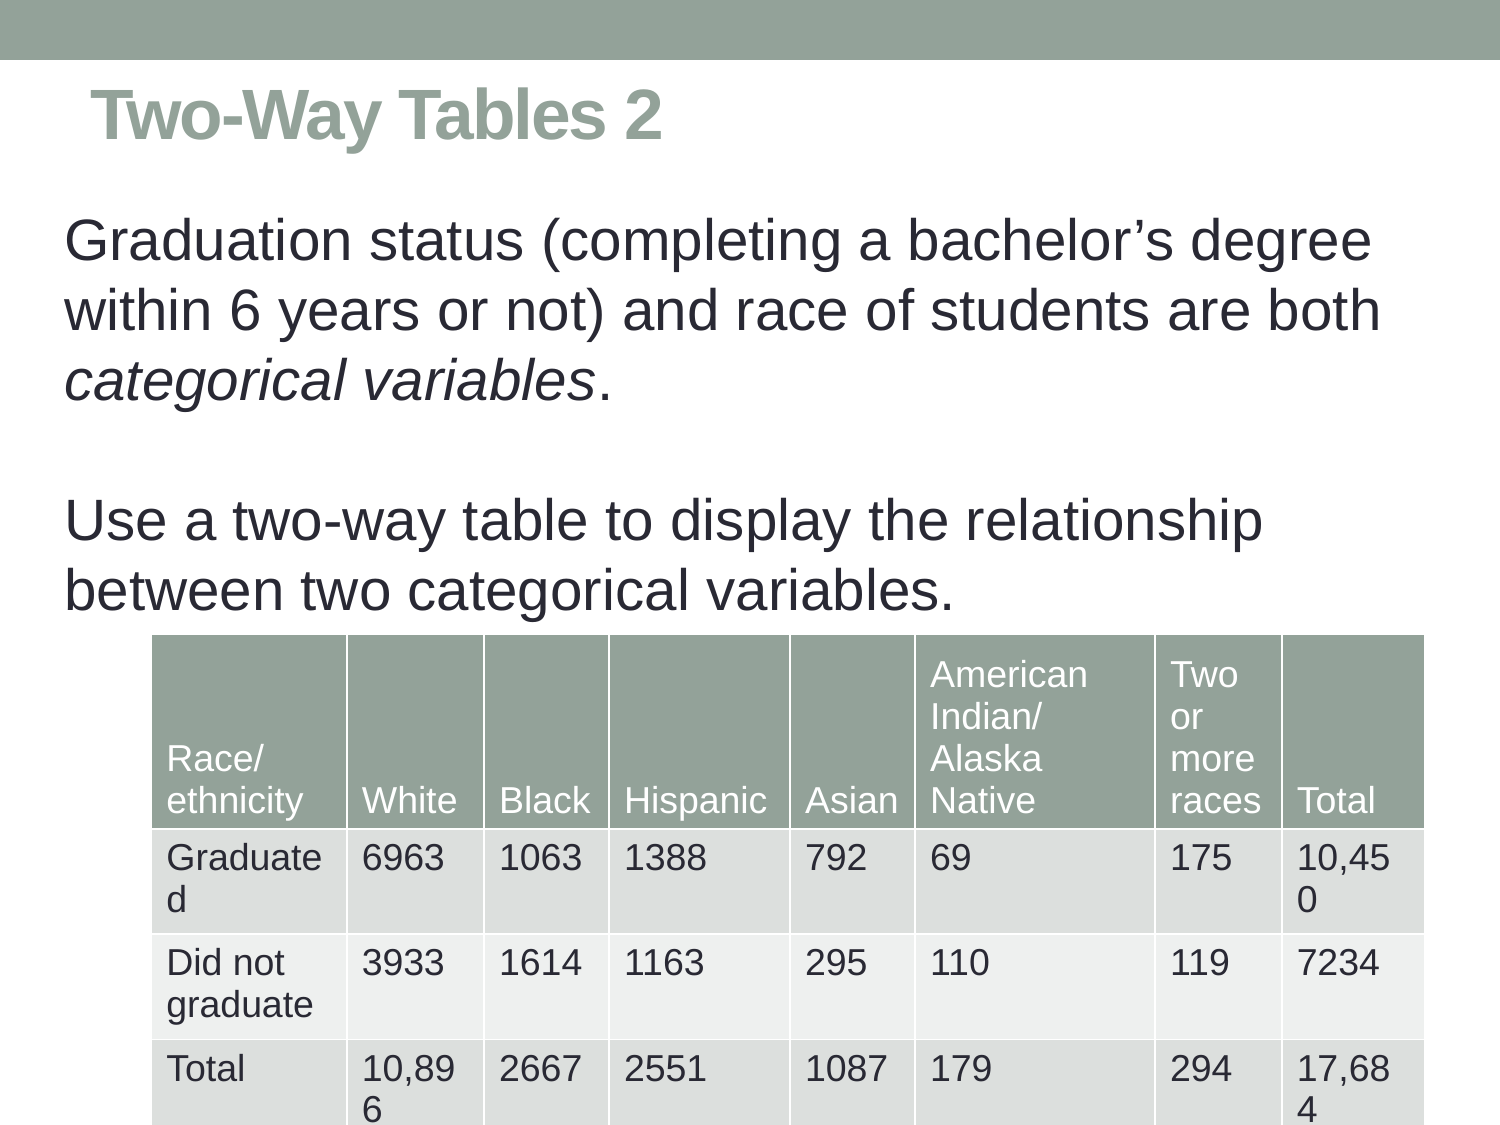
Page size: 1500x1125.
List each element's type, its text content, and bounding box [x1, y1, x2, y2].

table_cell 179 [916, 1040, 1154, 1125]
table_header Two or more races [1156, 635, 1281, 828]
table_cell Total [152, 1040, 346, 1125]
table_cell Graduated [152, 830, 346, 933]
table_cell 2667 [485, 1040, 608, 1125]
table_cell 792 [791, 830, 914, 933]
table_header Hispanic [610, 635, 789, 828]
title Two-Way Tables 2 [75, 60, 1425, 194]
table_cell 1388 [610, 830, 789, 933]
table_cell 10,450 [1283, 830, 1424, 933]
table_cell 110 [916, 935, 1154, 1039]
table_cell 17,684 [1283, 1040, 1424, 1125]
table_cell 1063 [485, 830, 608, 933]
text_box Graduation status (completing a bachelor’s degree within 6 years or not) and race of students are both categorical variables. Use a two-way table to display the relationship between two categorical variables. [49, 194, 1487, 630]
table_cell 2551 [610, 1040, 789, 1125]
table_header Total [1283, 635, 1424, 828]
table_cell 3933 [348, 935, 483, 1039]
table_cell Did not graduate [152, 935, 346, 1039]
table_header Asian [791, 635, 914, 828]
table_cell 6963 [348, 830, 483, 933]
table_cell 7234 [1283, 935, 1424, 1039]
table_cell 69 [916, 830, 1154, 933]
table_cell 1087 [791, 1040, 914, 1125]
table_cell 295 [791, 935, 914, 1039]
table_cell 1614 [485, 935, 608, 1039]
table_cell 1163 [610, 935, 789, 1039]
table_cell 119 [1156, 935, 1281, 1039]
table_header Black [485, 635, 608, 828]
table_header Race/ ethnicity [152, 635, 346, 828]
table_header American Indian/ Alaska Native [916, 635, 1154, 828]
table_cell 175 [1156, 830, 1281, 933]
table_cell 10,896 [348, 1040, 483, 1125]
table_header White [348, 635, 483, 828]
table_cell 294 [1156, 1040, 1281, 1125]
